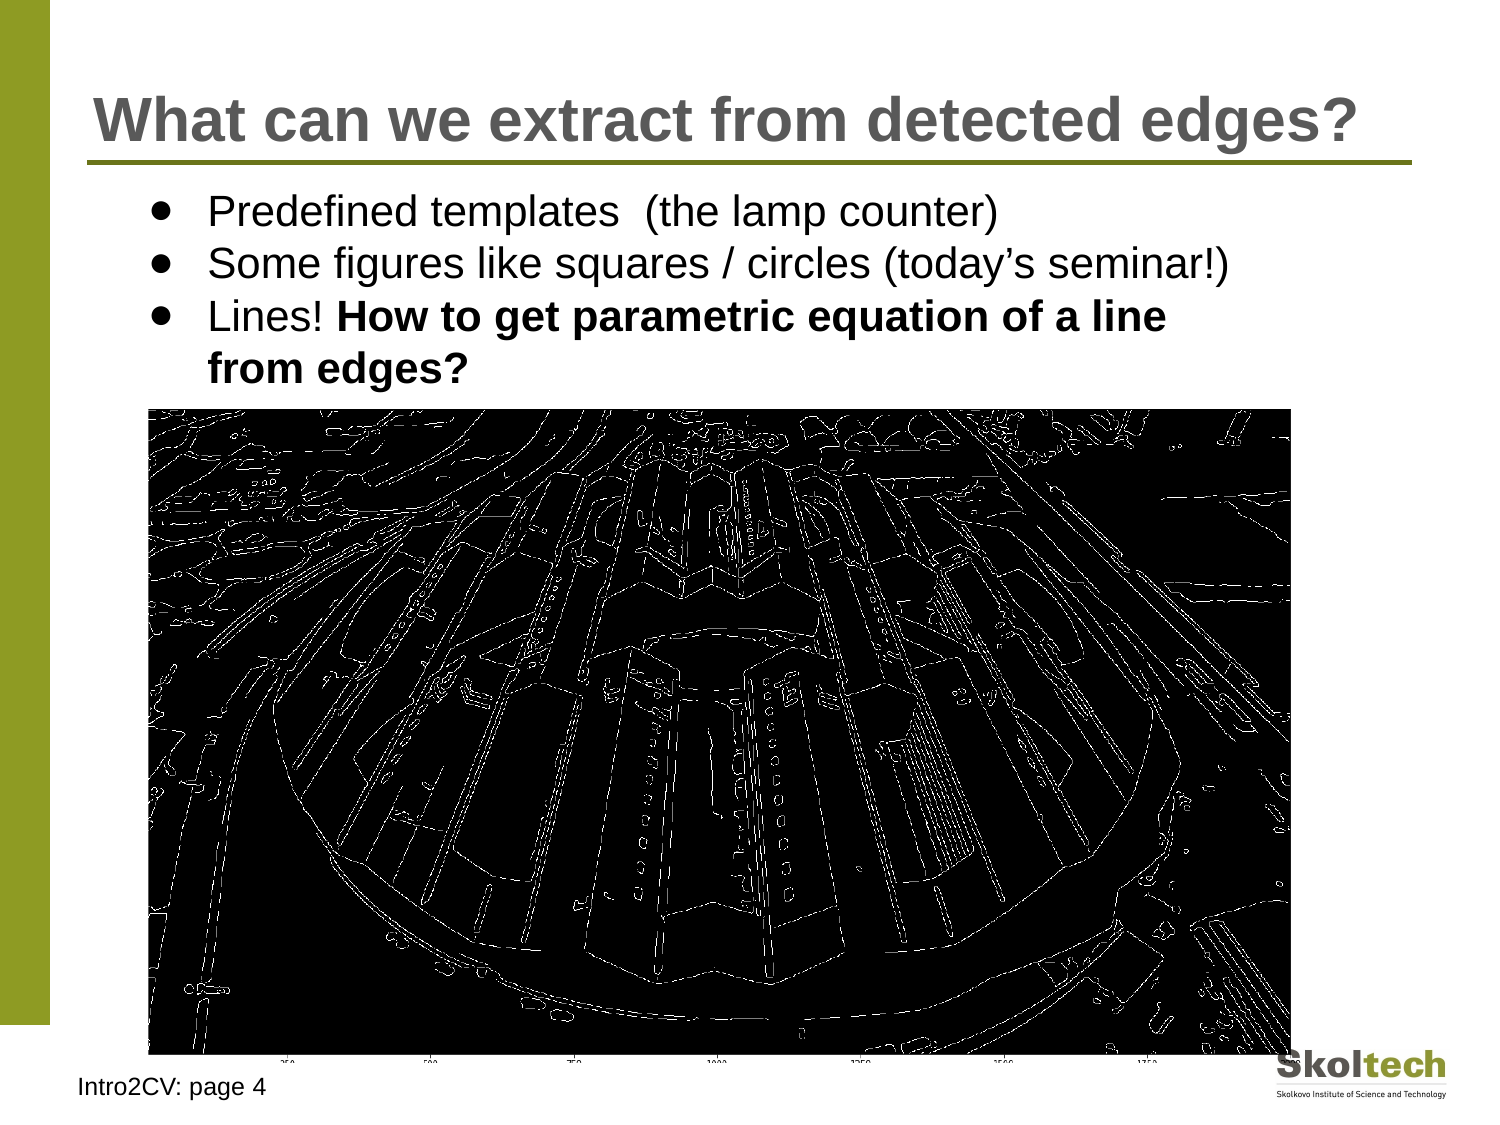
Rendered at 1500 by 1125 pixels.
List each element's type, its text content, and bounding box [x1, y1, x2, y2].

text_box Predefined templates (the lamp counter) Some figures like squares / circles (today’s seminar!) Lines! How to get parametric equation of a line from edges? [117, 167, 1292, 238]
slide_number Intro2CV: page ‹#› [62, 1062, 405, 1125]
picture [148, 399, 1450, 1100]
title What can we extract from detected edges? [78, 46, 1424, 163]
